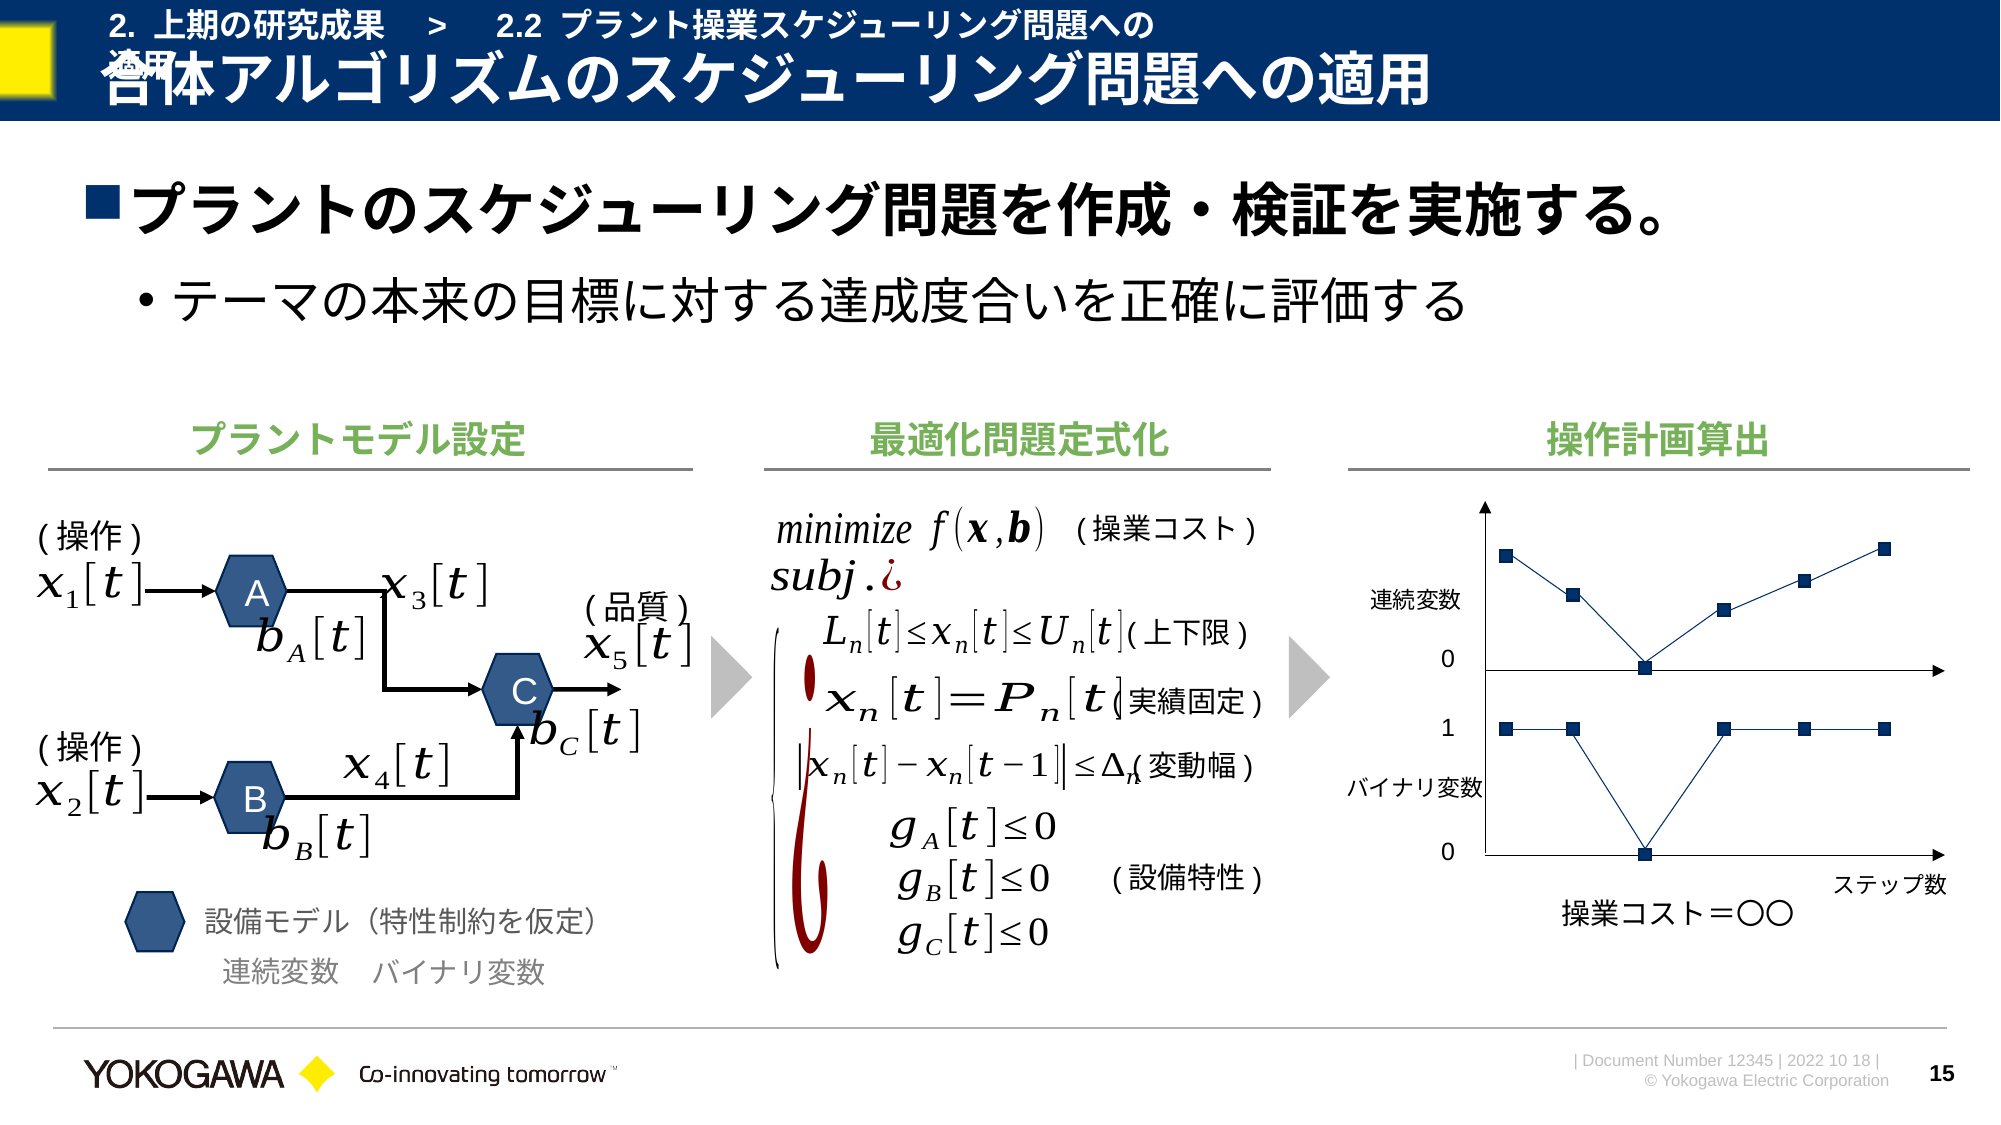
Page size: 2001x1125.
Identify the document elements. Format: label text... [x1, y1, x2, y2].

text_box [1717, 722, 1731, 736]
text_box 0 [1426, 635, 1471, 681]
text_box [1566, 588, 1580, 602]
text_box [1499, 549, 1513, 563]
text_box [1729, 580, 1799, 611]
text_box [1512, 555, 1568, 595]
text_box 1 [1426, 704, 1471, 749]
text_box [1646, 734, 1724, 849]
text_box 0 [1426, 827, 1471, 873]
text_box (設備特性) [1097, 852, 1278, 902]
text_box [1638, 663, 1652, 670]
text_box (操作) [22, 508, 157, 563]
text_box [1638, 856, 1652, 861]
text_box [1638, 849, 1652, 854]
picture [83, 1055, 617, 1093]
text_box [1798, 722, 1811, 736]
text_box (操作) [22, 719, 157, 774]
text_box 操業コスト＝〇〇 [1546, 887, 1810, 938]
text_box [1717, 603, 1731, 617]
picture [0, 6, 69, 115]
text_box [286, 590, 483, 690]
slide_number 15 [1904, 1042, 1970, 1103]
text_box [284, 724, 518, 798]
text_box [1878, 542, 1891, 556]
text_box (上下限) [1111, 607, 1263, 658]
text_box B [213, 760, 286, 834]
text_box [1878, 722, 1891, 736]
text_box 設備モデル（特性制約を仮定） [189, 896, 629, 947]
text_box (実績固定) [1097, 675, 1278, 726]
text_box 操作計画算出 [1531, 409, 1787, 468]
text_box プラントのスケジューリング問題を作成・検証を実施する。 テーマの本来の目標に対する達成度合いを正確に評価する [66, 173, 1955, 414]
text_box (変動幅) [1117, 739, 1268, 790]
text_box A [215, 554, 287, 628]
text_box 最適化問題定式化 [854, 409, 1185, 468]
text_box [1798, 574, 1811, 588]
text_box (品質) [569, 578, 704, 634]
text_box [1638, 671, 1652, 675]
text_box [1287, 633, 1332, 722]
text_box プラントモデル設定 [174, 409, 542, 468]
text_box [1499, 722, 1513, 736]
title 合体アルゴリズムのスケジューリング問題への適用 [84, 39, 1955, 125]
text_box 2. 上期の研究成果 > 2.2 プラント操業スケジューリング問題への適用 [93, 0, 1187, 92]
text_box [1566, 722, 1580, 736]
text_box [710, 633, 754, 722]
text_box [1579, 594, 1646, 663]
text_box (操業コスト) [1061, 503, 1271, 554]
text_box C [481, 652, 554, 726]
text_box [1810, 549, 1879, 581]
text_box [1645, 610, 1718, 663]
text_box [1573, 734, 1646, 849]
text_box [124, 891, 186, 953]
